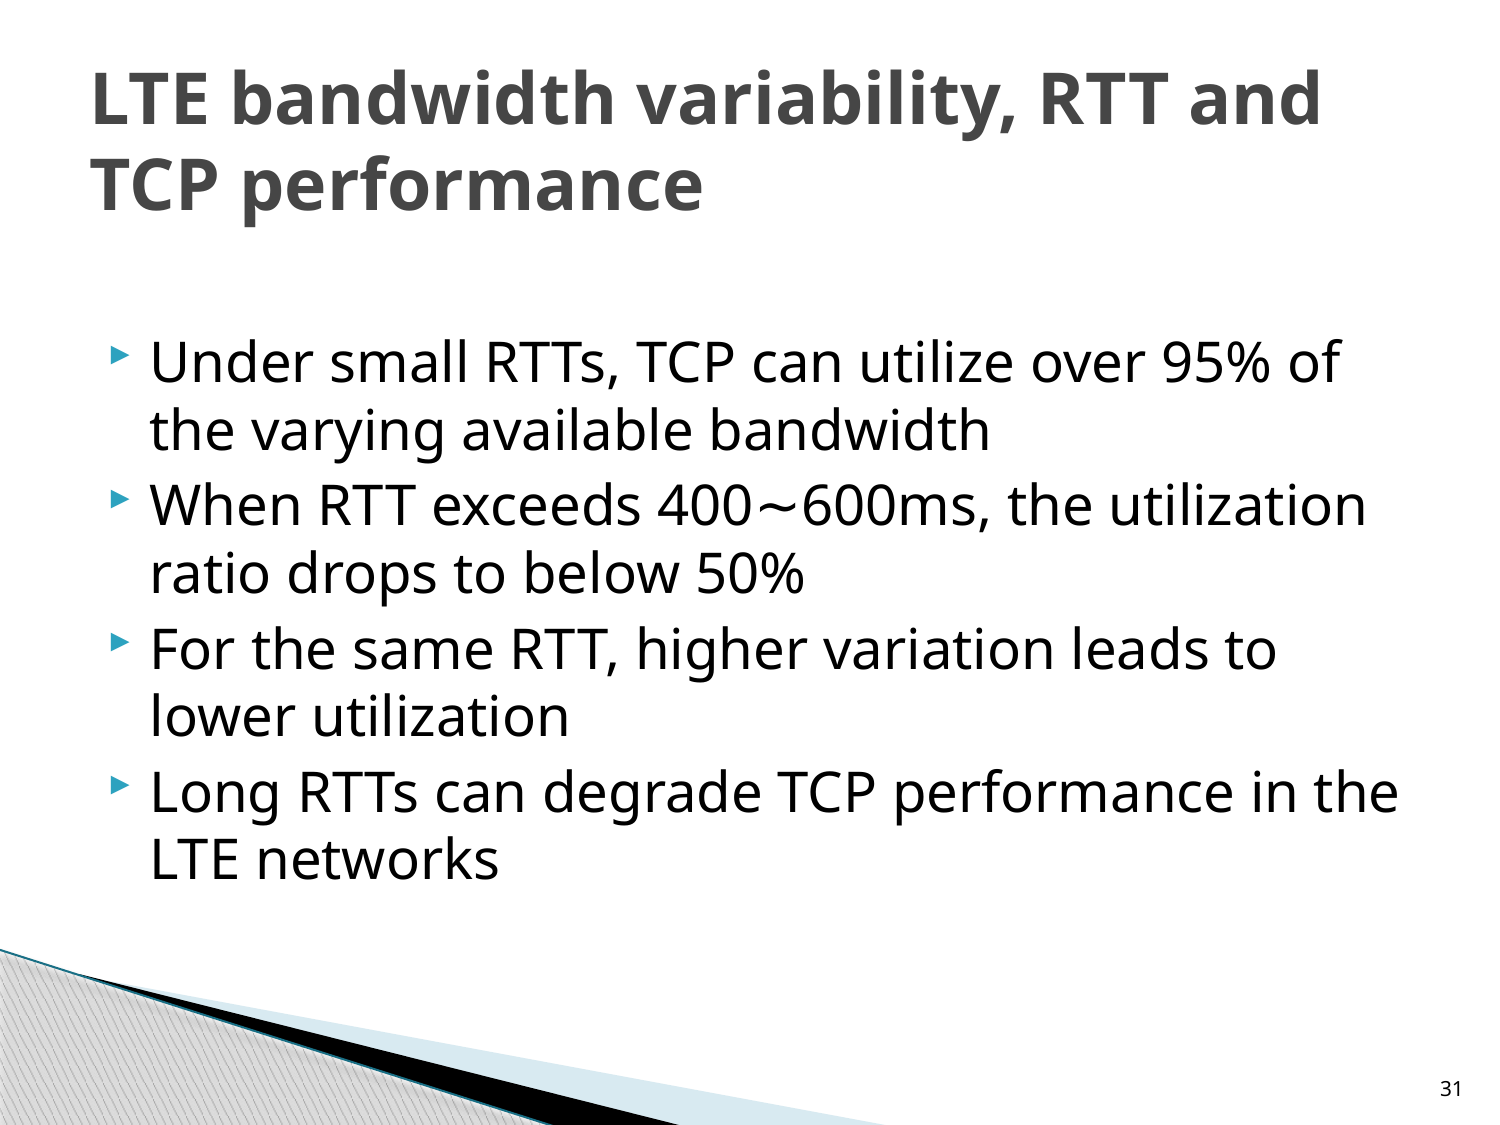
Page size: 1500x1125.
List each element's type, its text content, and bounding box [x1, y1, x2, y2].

slide_number 31 [1418, 1051, 1479, 1112]
list Under small RTTs, TCP can utilize over 95% of the varying available bandwidth When RTT exceeds 400∼600ms, the utilization ratio drops to below 50% For the same RTT, higher variation leads to lower utilization Long RTTs can degrade TCP performance in the LTE networks [75, 243, 1425, 986]
title LTE bandwidth variability, RTT and TCP performance [75, 45, 1425, 233]
